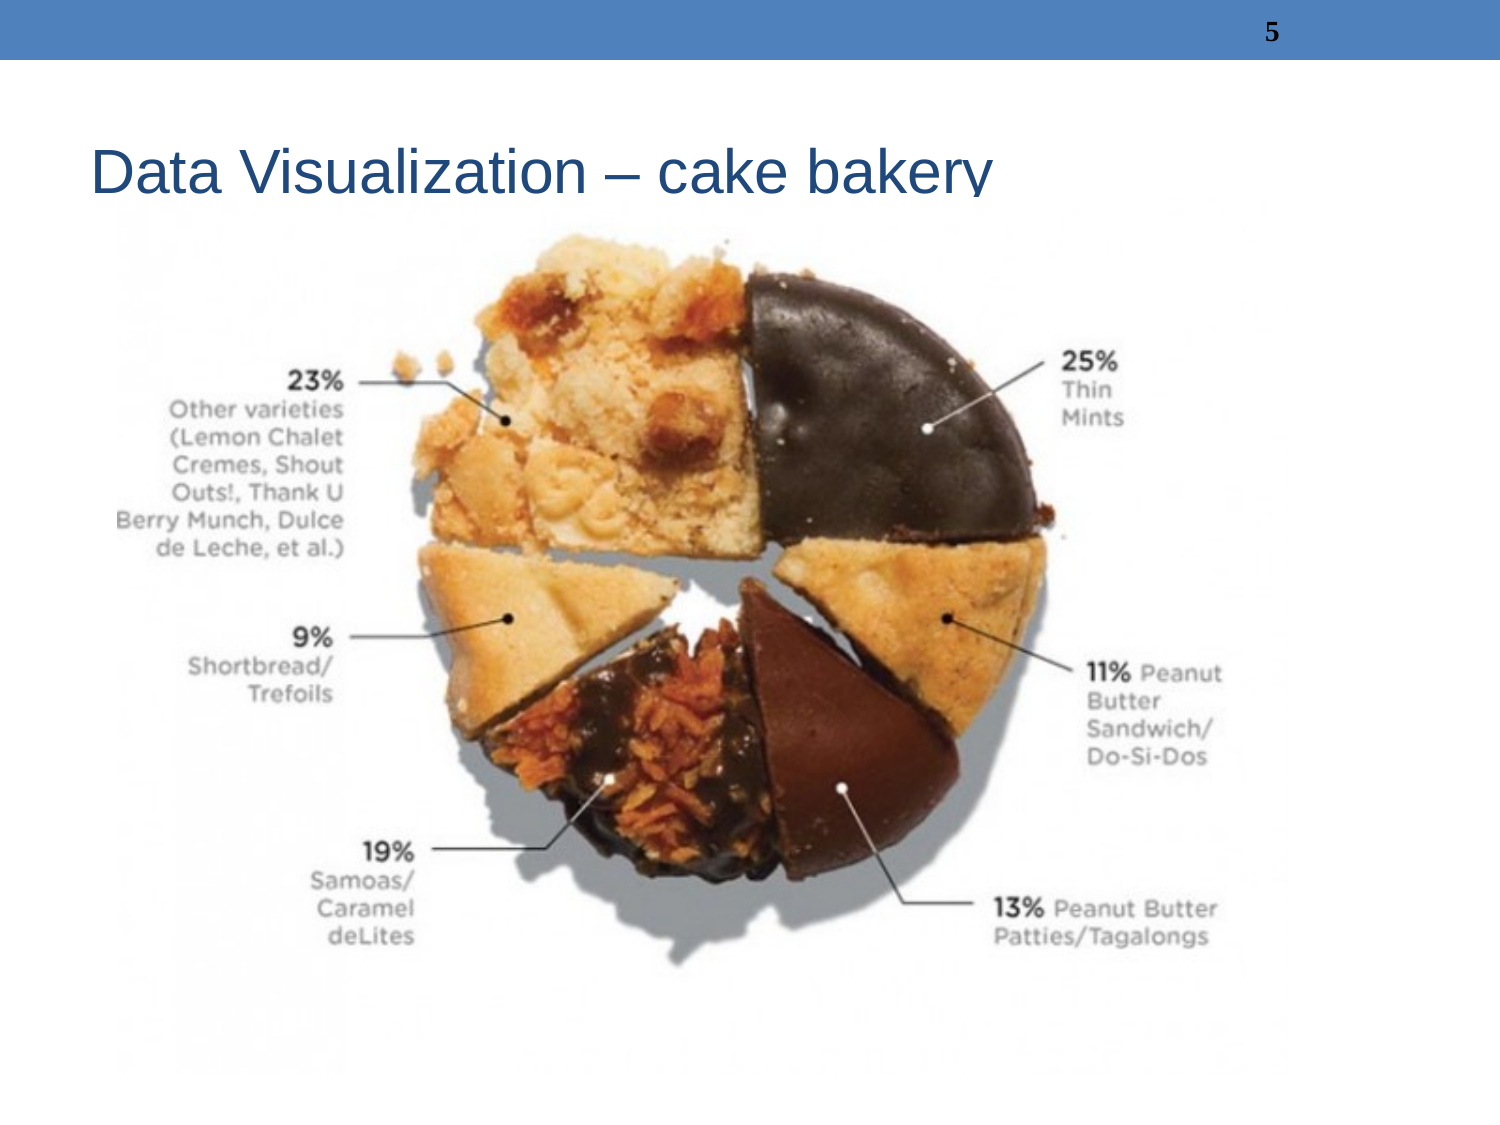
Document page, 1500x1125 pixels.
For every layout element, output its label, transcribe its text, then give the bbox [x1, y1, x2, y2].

text_box ‹#› [1250, 3, 1425, 57]
picture [116, 197, 1290, 1076]
title Data Visualization – cake bakery [75, 87, 1425, 250]
